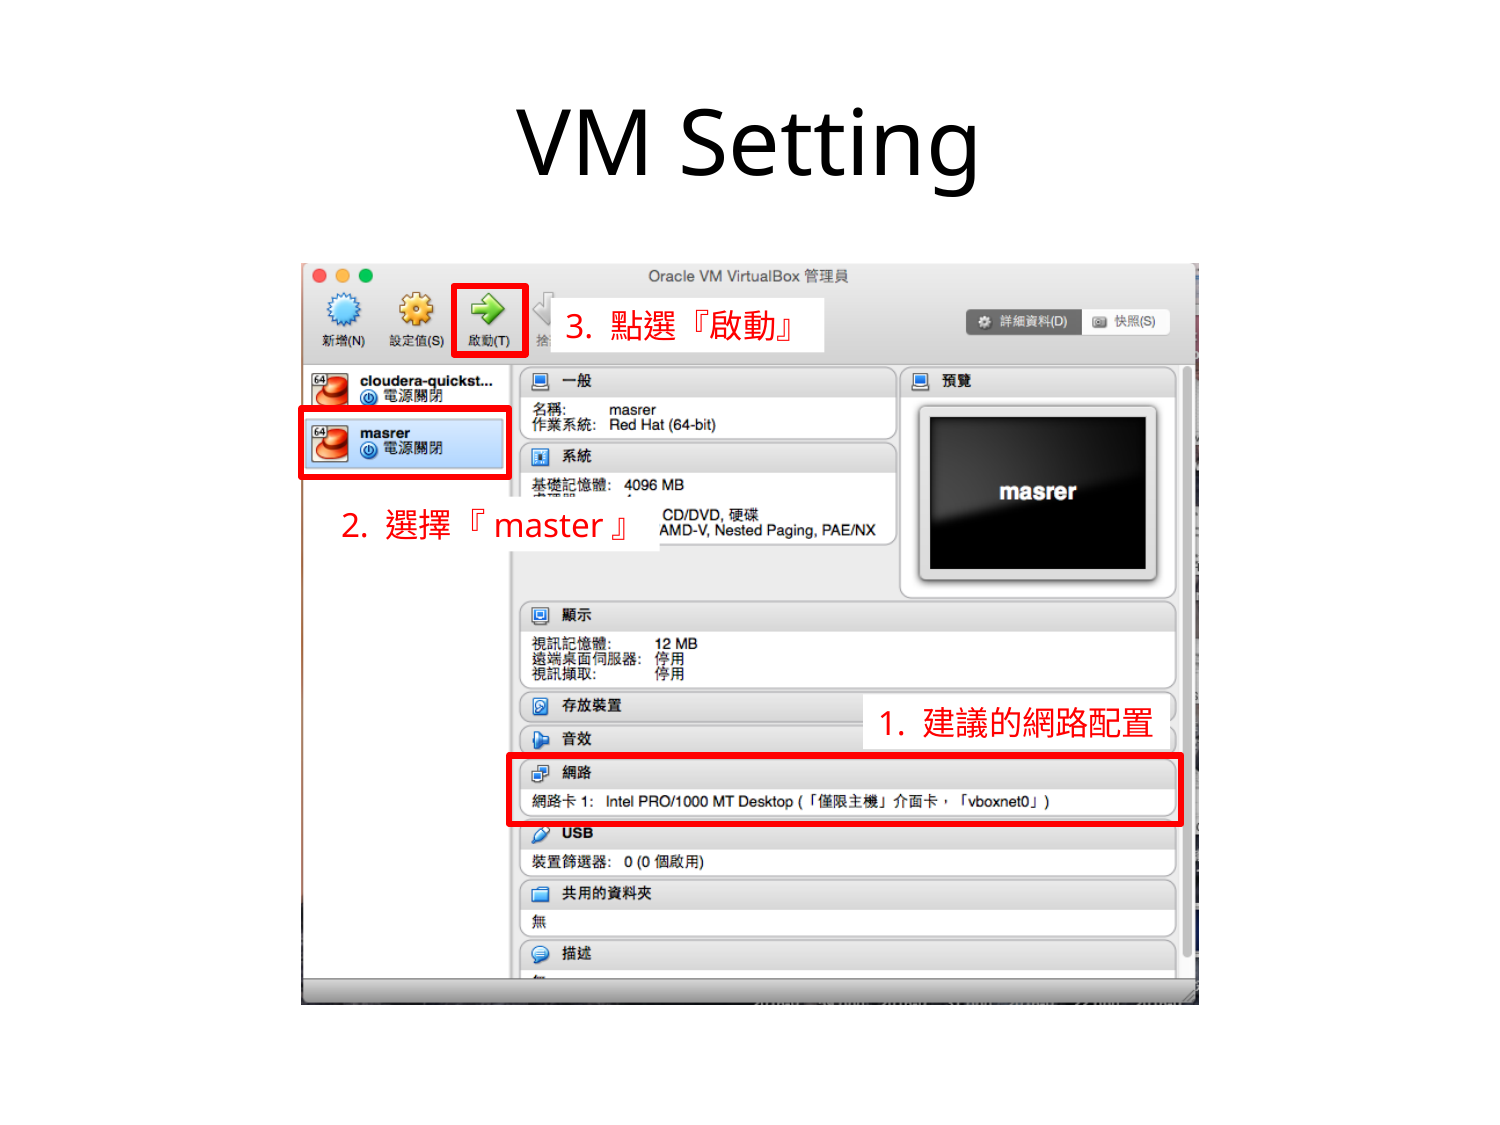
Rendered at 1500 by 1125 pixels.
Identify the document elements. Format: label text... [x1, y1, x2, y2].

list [300, 262, 1199, 1005]
title VM Setting [75, 45, 1425, 233]
